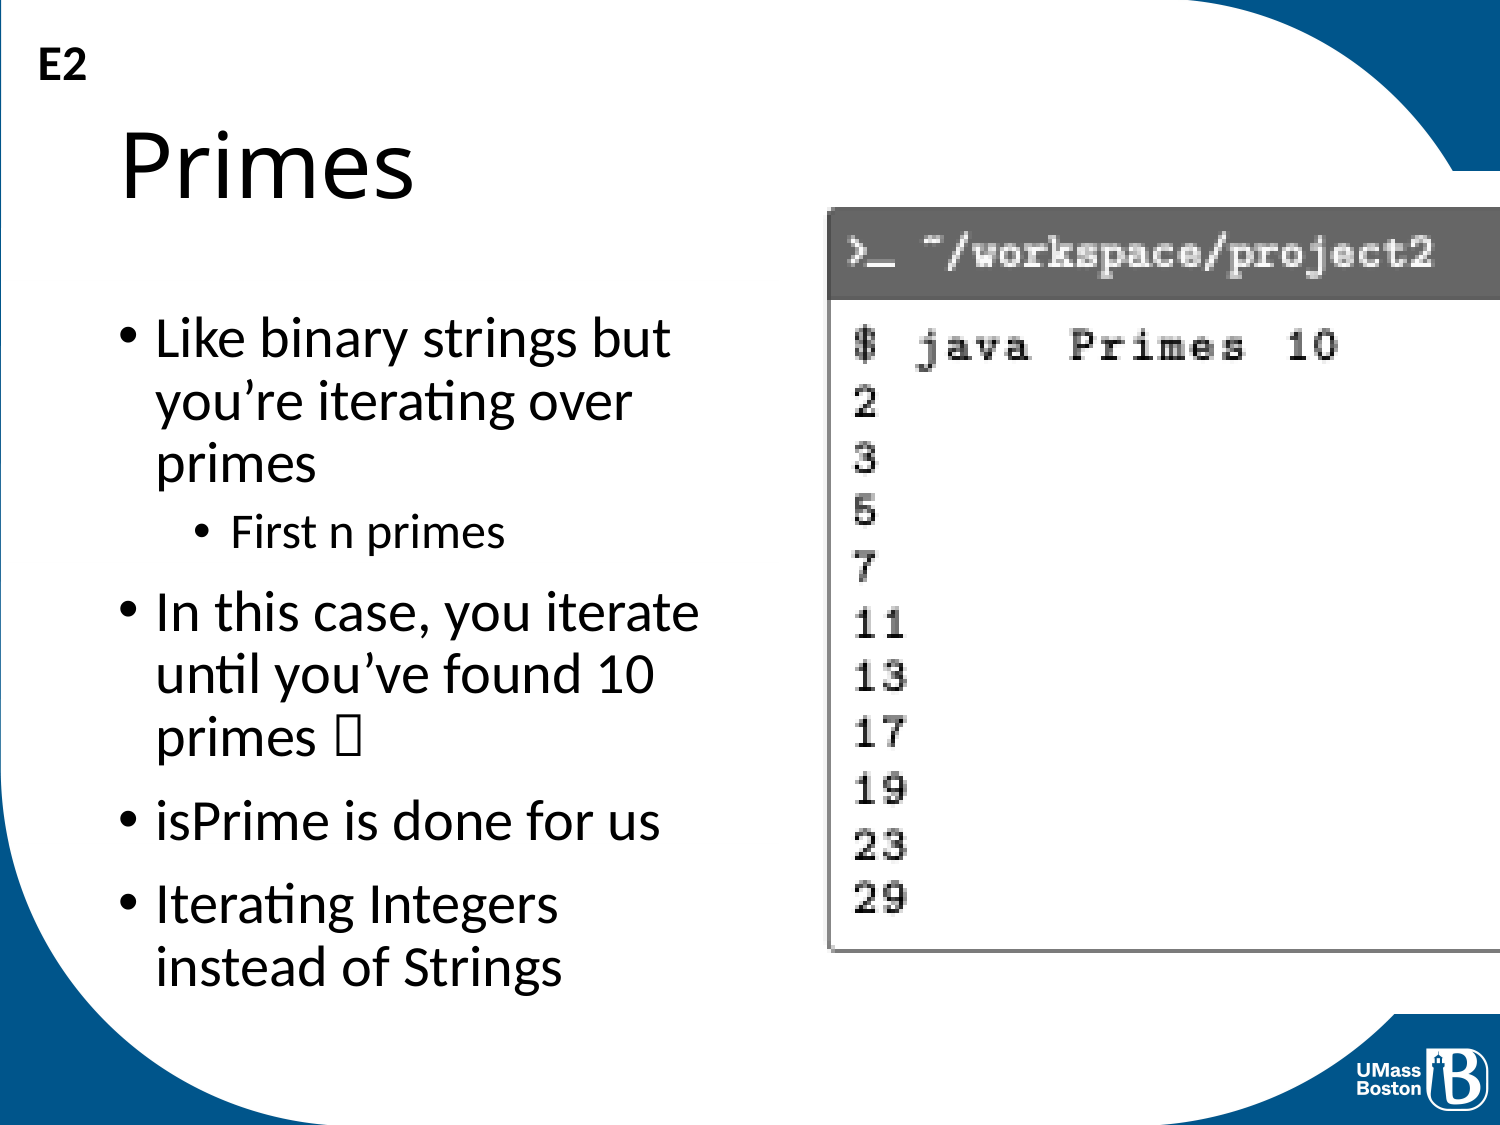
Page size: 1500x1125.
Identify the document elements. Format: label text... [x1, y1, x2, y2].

list Like binary strings but you’re iterating over primes First n primes In this case, you iterate until you’ve found 10 primes  isPrime is done for us Iterating Integers instead of Strings [103, 299, 738, 1014]
text_box E2 [22, 22, 160, 98]
title Primes [103, 59, 1397, 278]
picture [0, 0, 1500, 1125]
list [779, 171, 1500, 1014]
